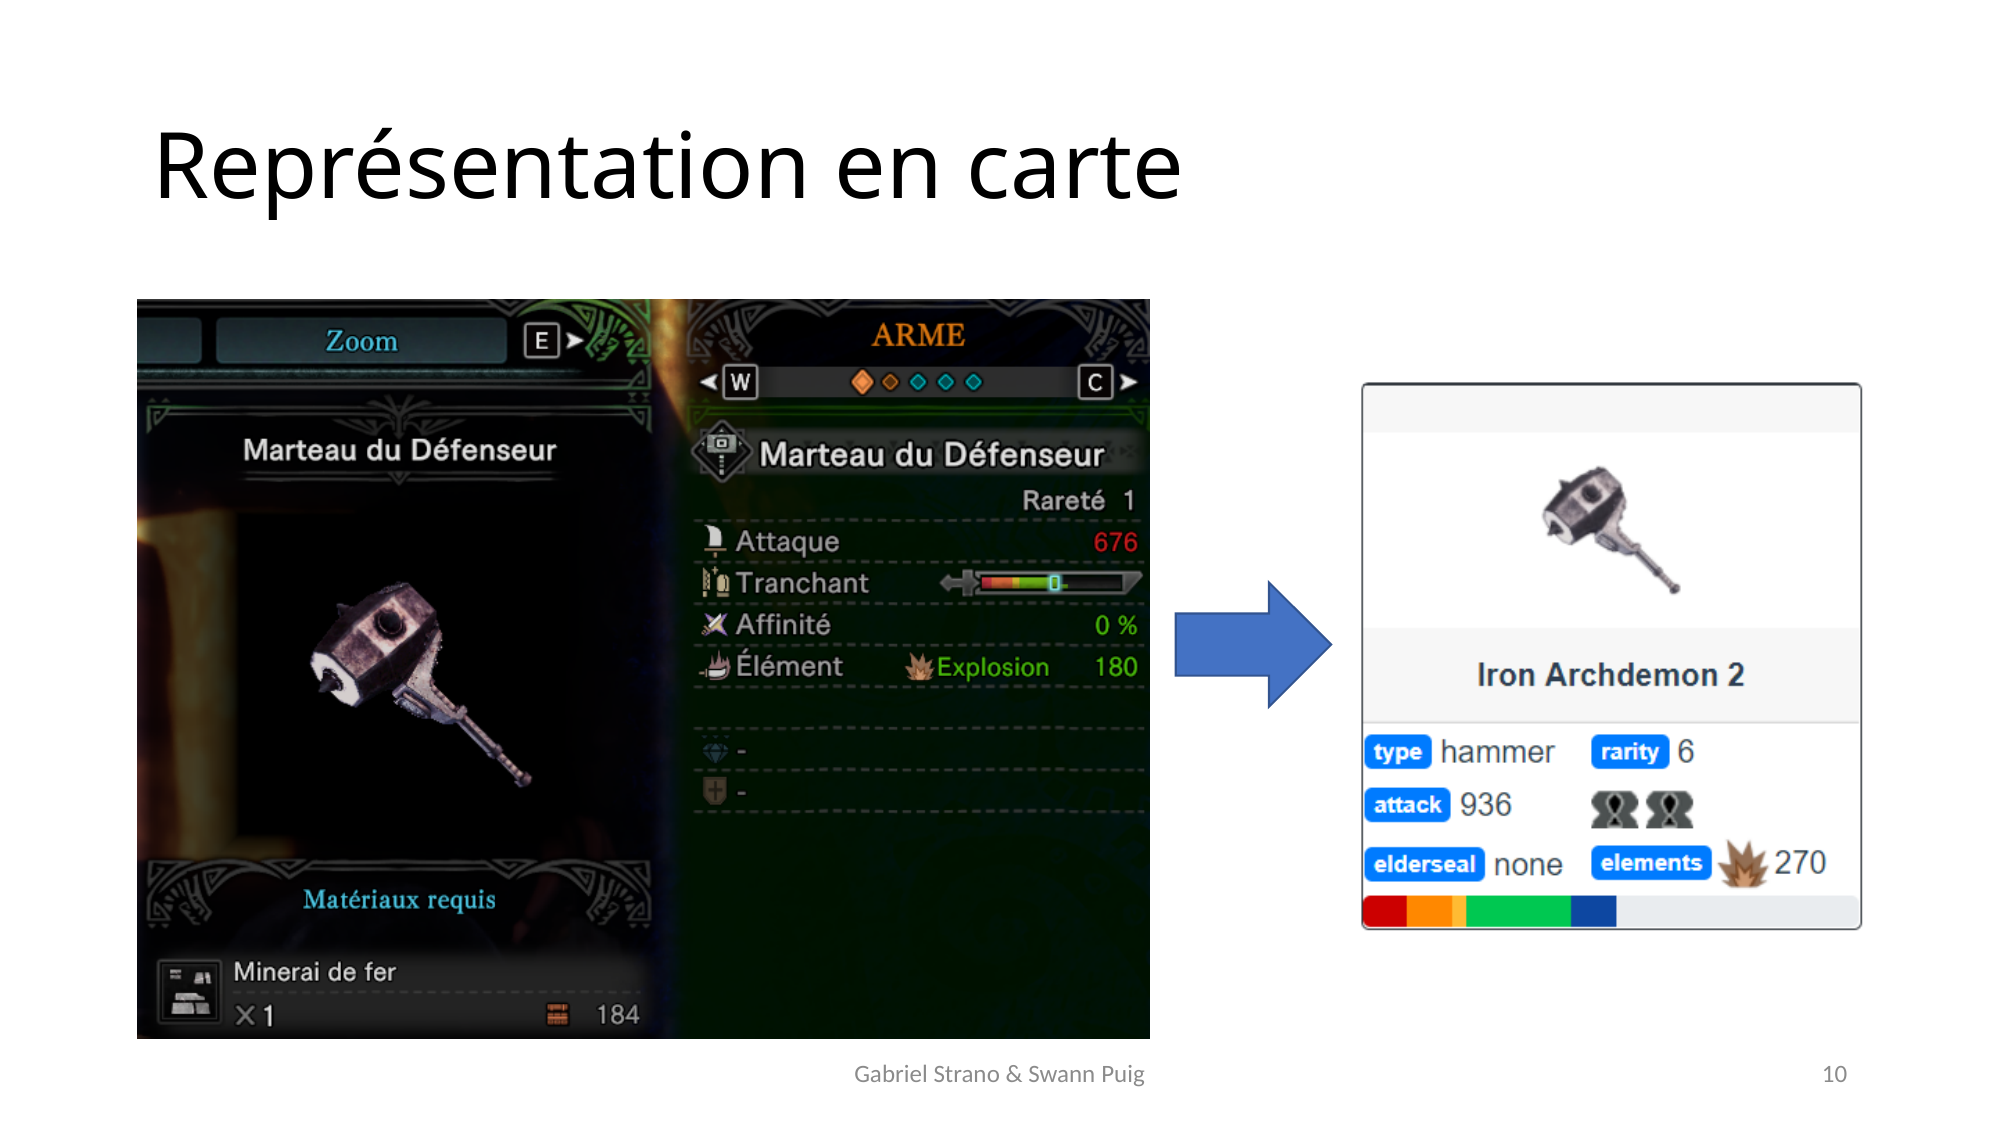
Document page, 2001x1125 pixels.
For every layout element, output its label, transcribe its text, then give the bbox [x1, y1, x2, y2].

title Représentation en carte [137, 59, 1863, 278]
picture [1357, 378, 1867, 935]
picture [137, 299, 1150, 1039]
text_box [1174, 579, 1333, 710]
footer Gabriel Strano & Swann Puig [662, 1042, 1338, 1103]
slide_number 10 [1412, 1042, 1863, 1103]
